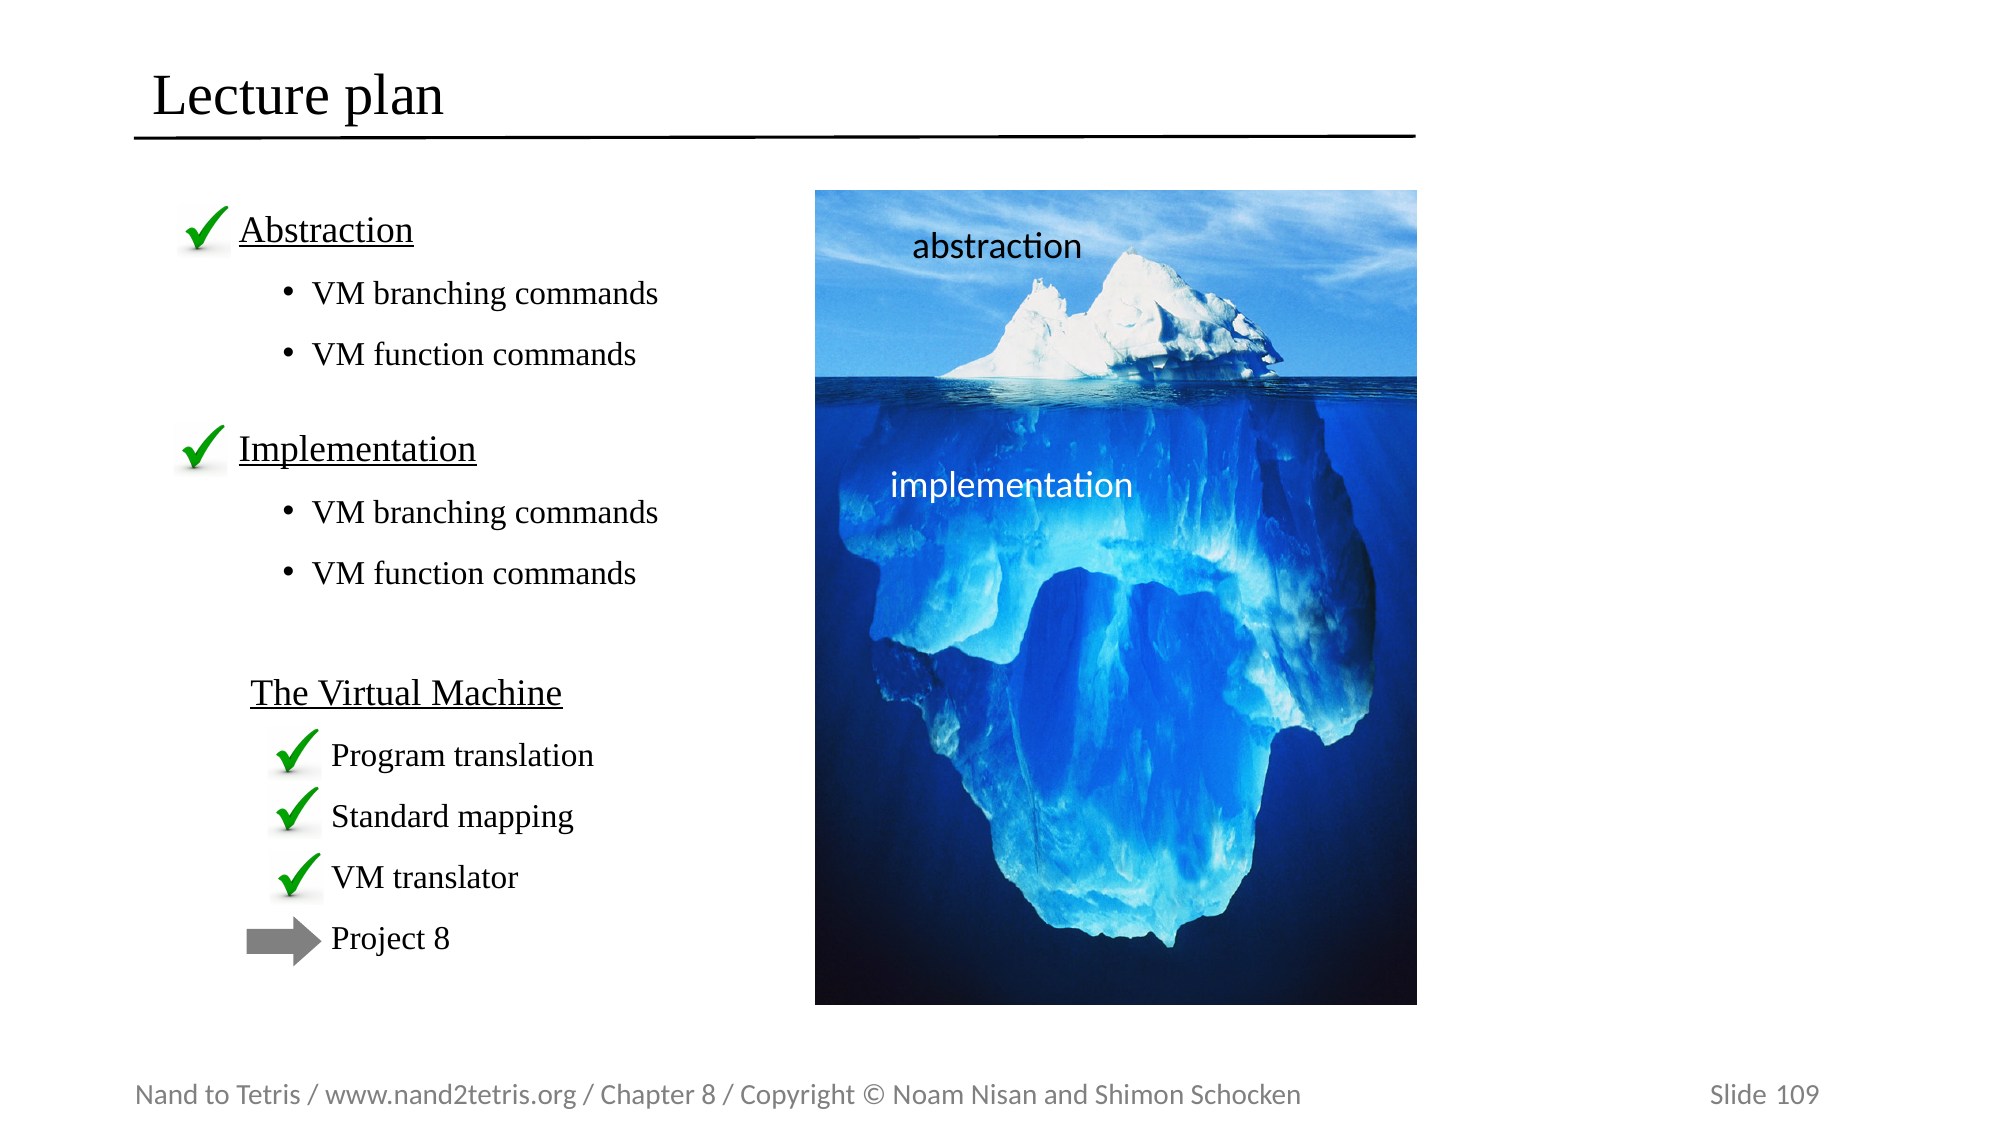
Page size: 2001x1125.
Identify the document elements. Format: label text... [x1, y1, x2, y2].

picture [267, 784, 322, 839]
picture [269, 850, 324, 905]
text_box The Virtual Machine Program translation Standard mapping VM translator Project 8 [235, 660, 815, 930]
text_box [815, 190, 1417, 1005]
picture [267, 726, 322, 781]
text_box [246, 916, 322, 967]
picture [173, 422, 228, 477]
title Lecture plan [137, 48, 1417, 144]
text_box Implementation VM branching commands VM function commands [223, 416, 808, 623]
text_box Abstraction VM branching commands VM function commands [223, 197, 808, 404]
picture [176, 203, 231, 258]
